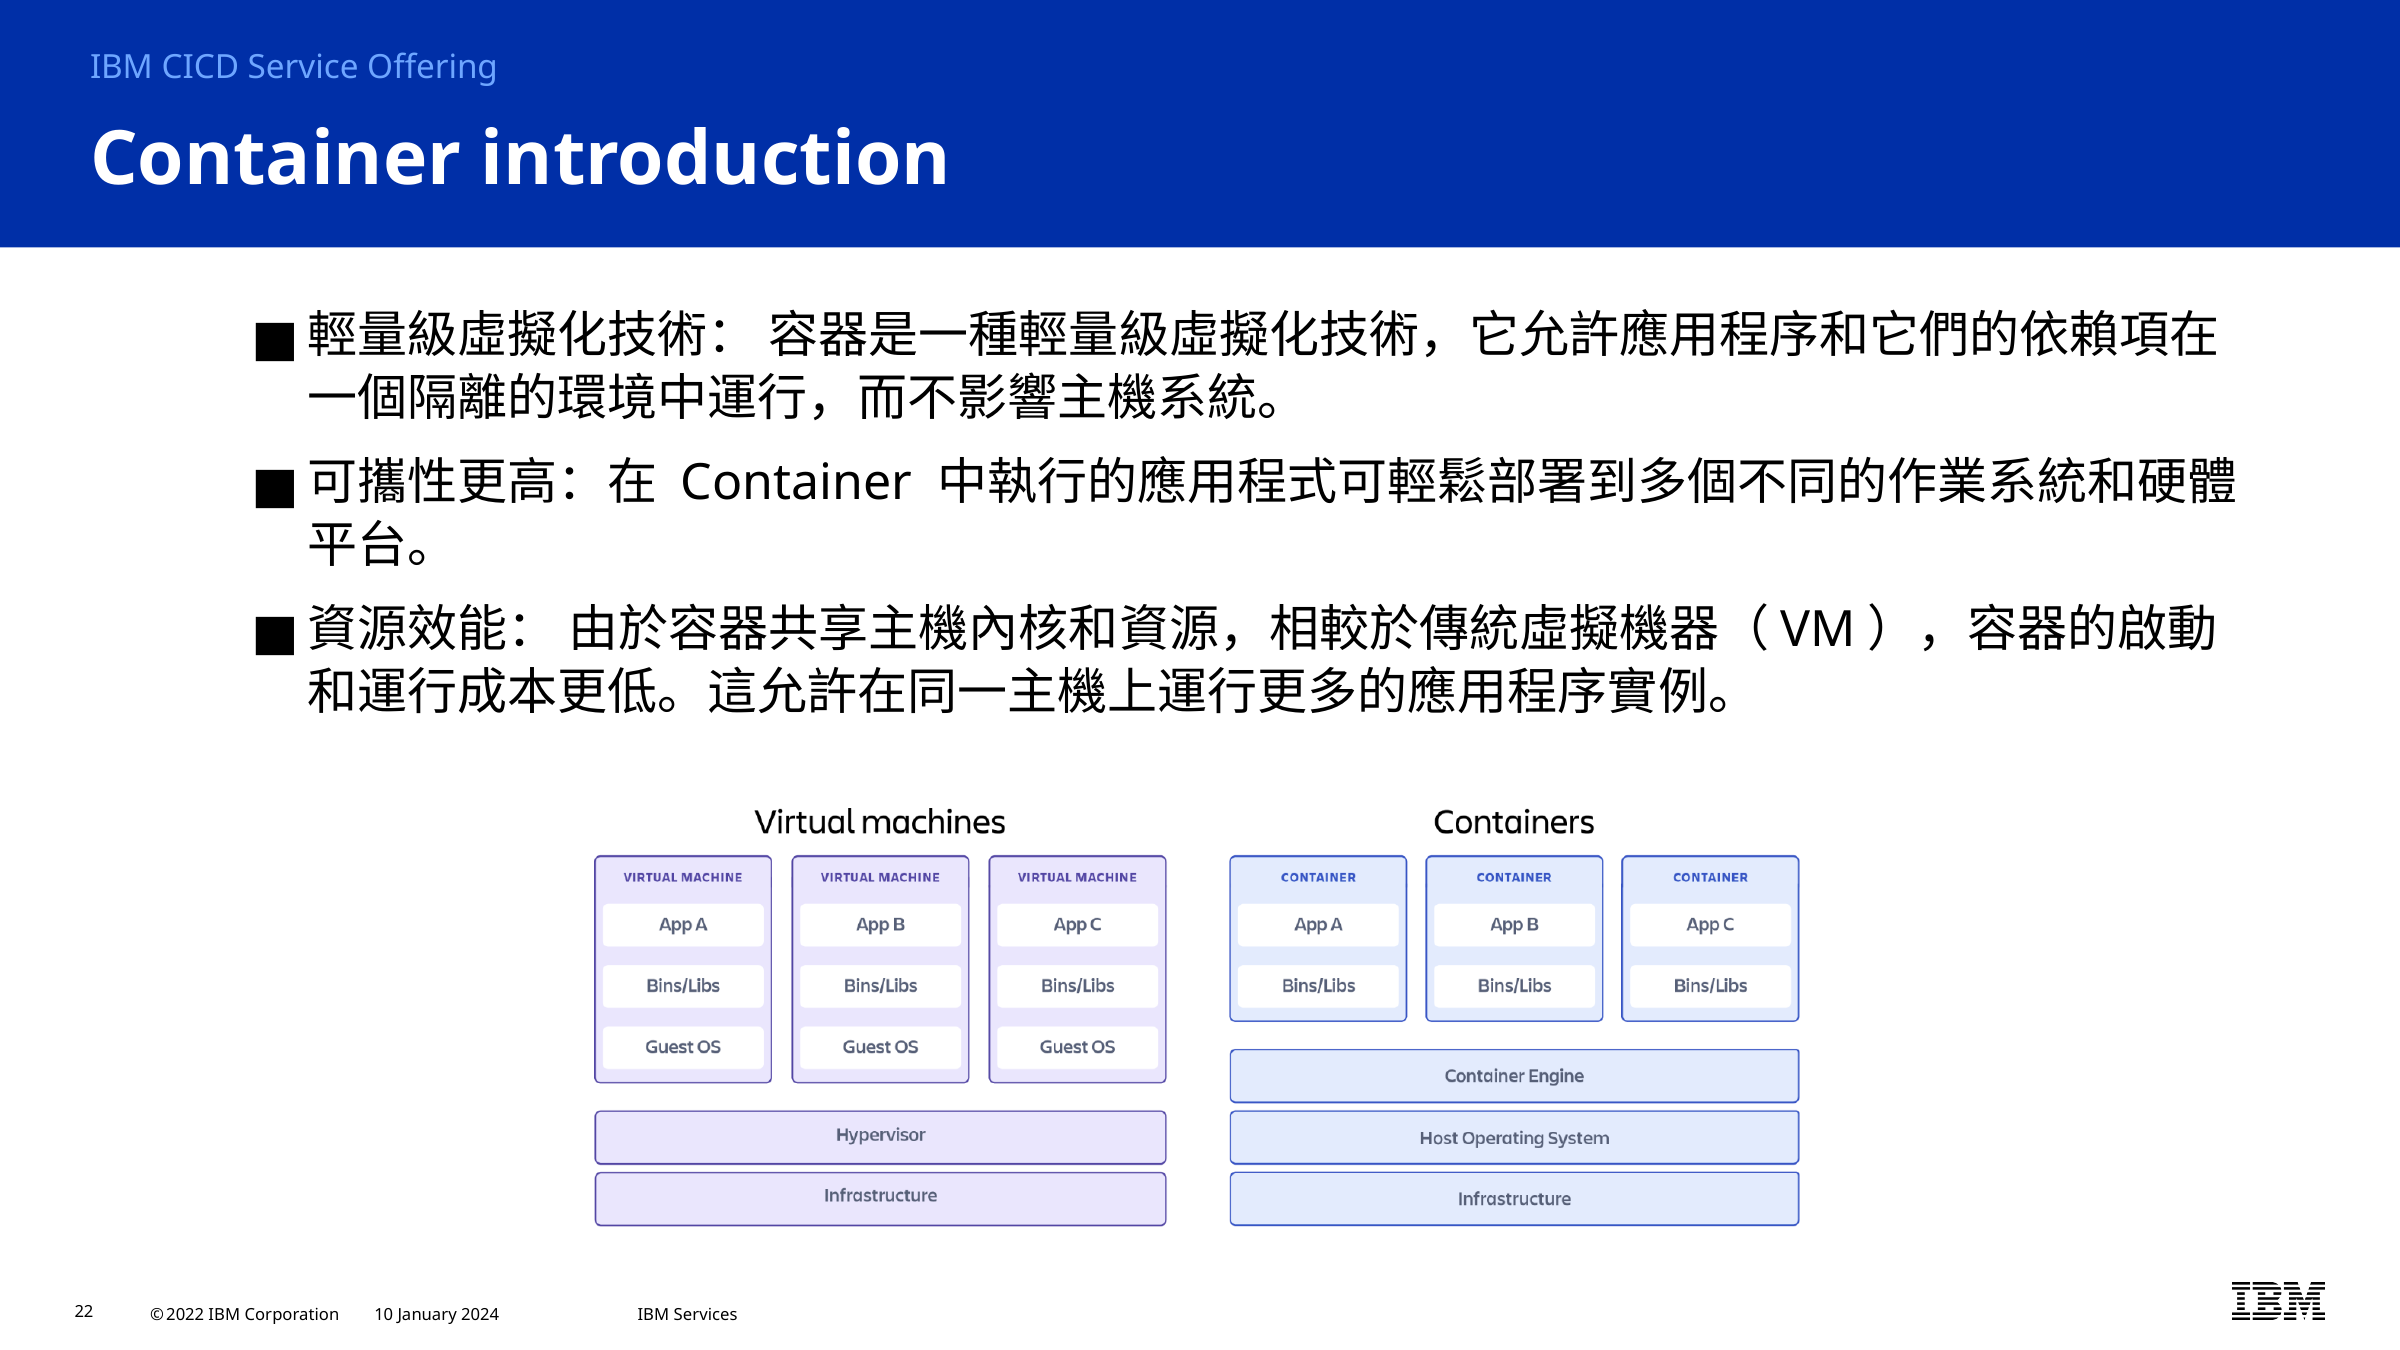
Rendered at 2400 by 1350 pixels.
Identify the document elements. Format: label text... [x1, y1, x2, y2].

picture [575, 779, 1825, 1252]
text_box 輕量級虛擬化技術： 容器是一種輕量級虛擬化技術，它允許應用程序和它們的依賴項在一個隔離的環境中運行，而不影響主機系統。 可攜性更高：在 Container 中執行的應用程式可輕鬆部署到多個不同的作業系統和硬體平台。 資源效能： 由於容器共享主機內核和資源，相較於傳統虛擬機器（VM），容器的啟動和運行成本更低。這允許在同一主機上運行更多的應用程序實例。 [161, 300, 2239, 1238]
list IBM CICD Service Offering [75, 43, 1155, 89]
picture [2232, 1282, 2325, 1320]
title Container introduction [75, 112, 2100, 300]
